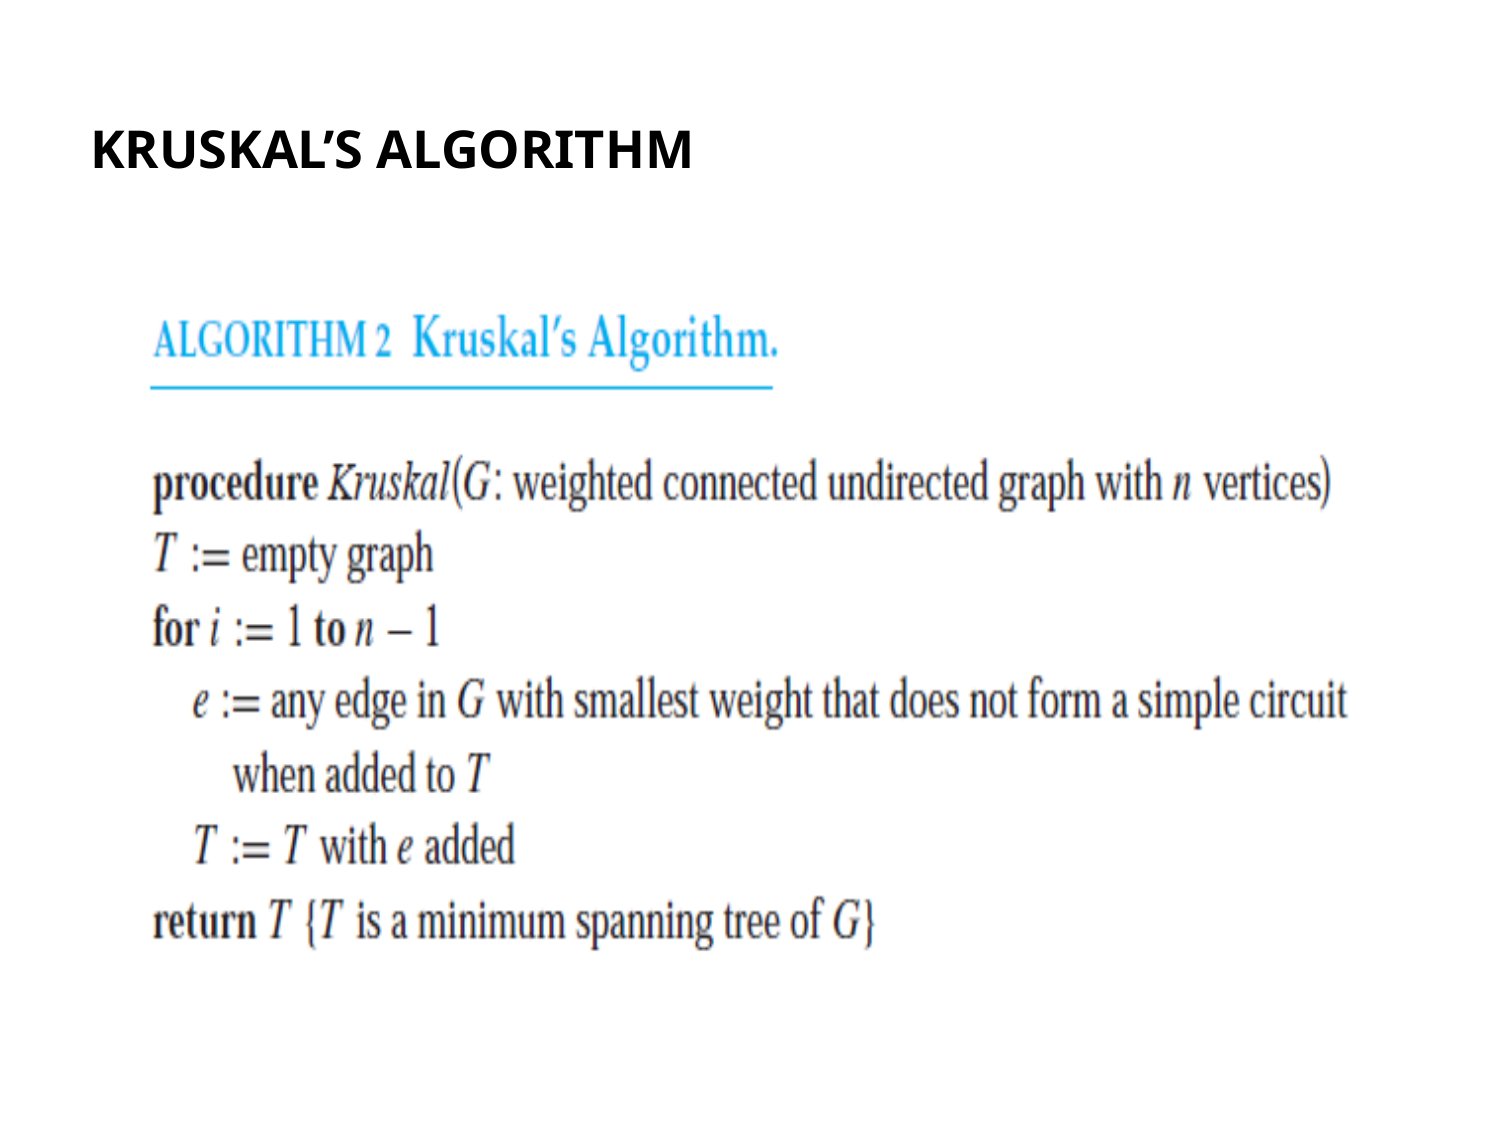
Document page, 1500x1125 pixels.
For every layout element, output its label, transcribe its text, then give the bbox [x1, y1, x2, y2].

title KRUSKAL’S ALGORITHM [75, 115, 1425, 188]
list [124, 274, 1388, 975]
